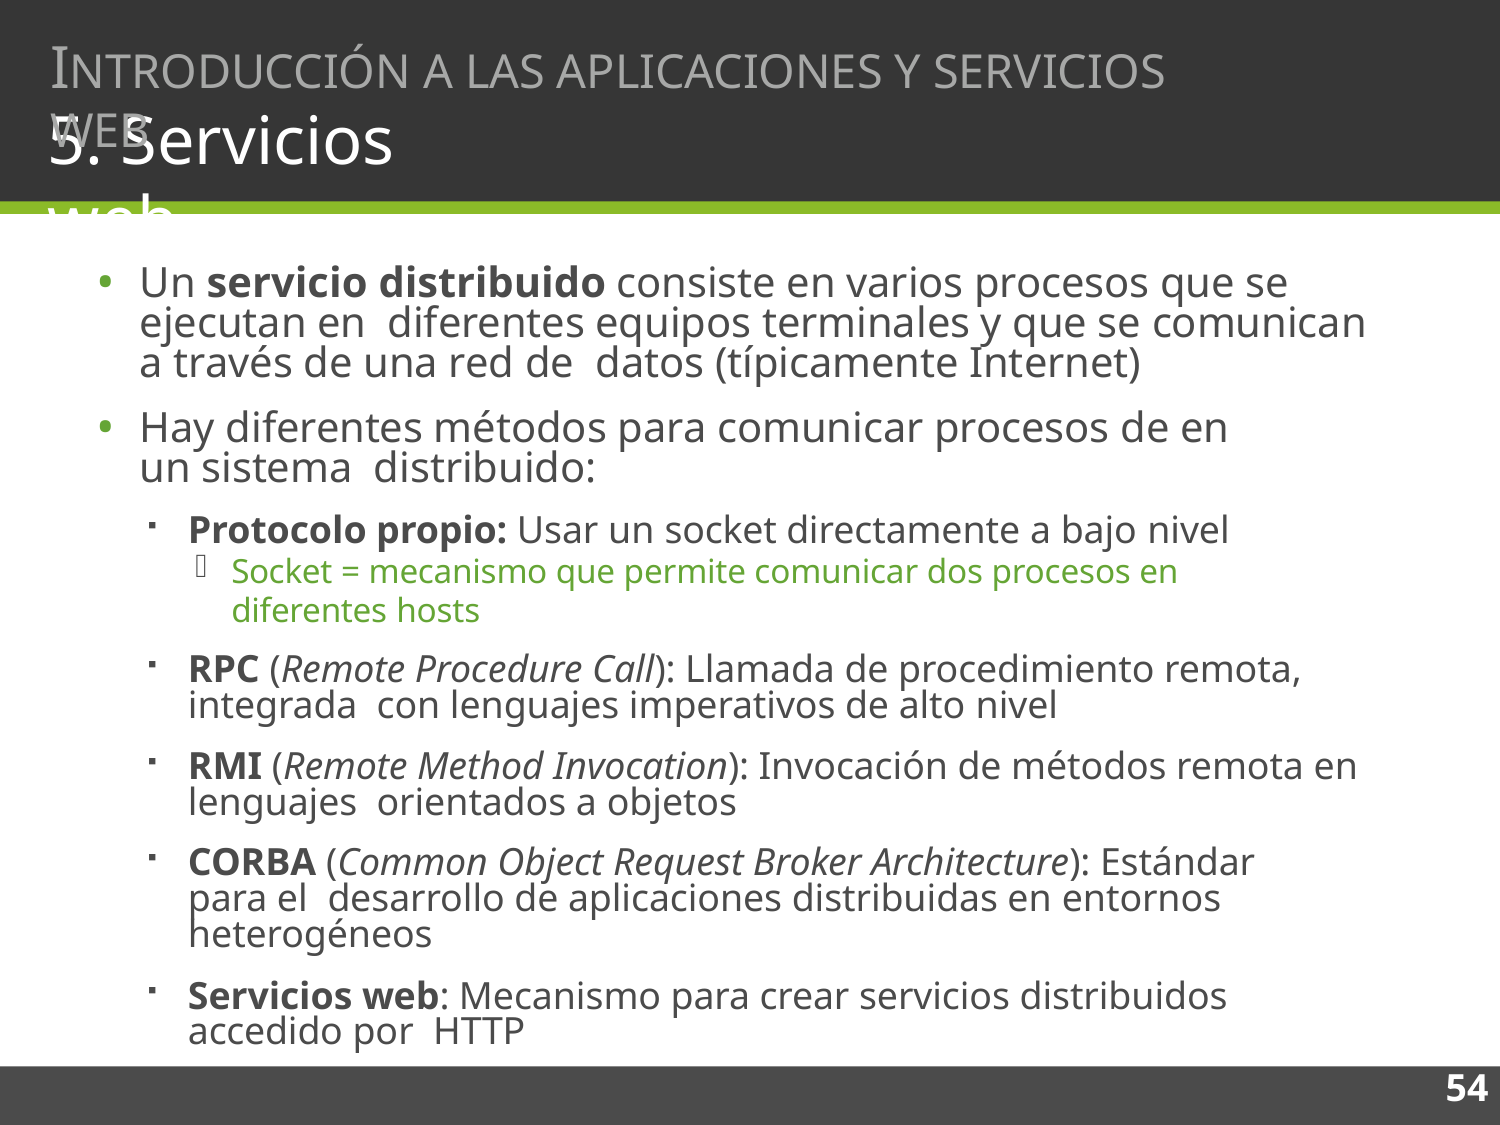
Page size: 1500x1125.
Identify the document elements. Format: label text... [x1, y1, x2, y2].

text_box 5. Servicios web [45, 95, 487, 258]
title INTRODUCCIÓN A LAS APLICACIONES Y SERVICIOS WEB [48, 28, 1193, 219]
text_box 54 [1441, 1077, 1489, 1116]
text_box Un servicio distribuido consiste en varios procesos que se ejecutan en diferentes equipos terminales y que se comunican a través de una red de datos (típicamente Internet) Hay diferentes métodos para comunicar procesos de en un sistema distribuido: Protocolo propio: Usar un socket directamente a bajo nivel Socket = mecanismo que permite comunicar dos procesos en diferentes hosts RPC (Remote Procedure Call): Llamada de procedimiento remota, integrada con lenguajes imperativos de alto nivel RMI (Remote Method Invocation): Invocación de métodos remota en lenguajes orientados a objetos CORBA (Common Object Request Broker Architecture): Estándar para el desarrollo de aplicaciones distribuidas en entornos heterogéneos Servicios web: Mecanismo para crear servicios distribuidos accedido por HTTP [95, 253, 1391, 1053]
